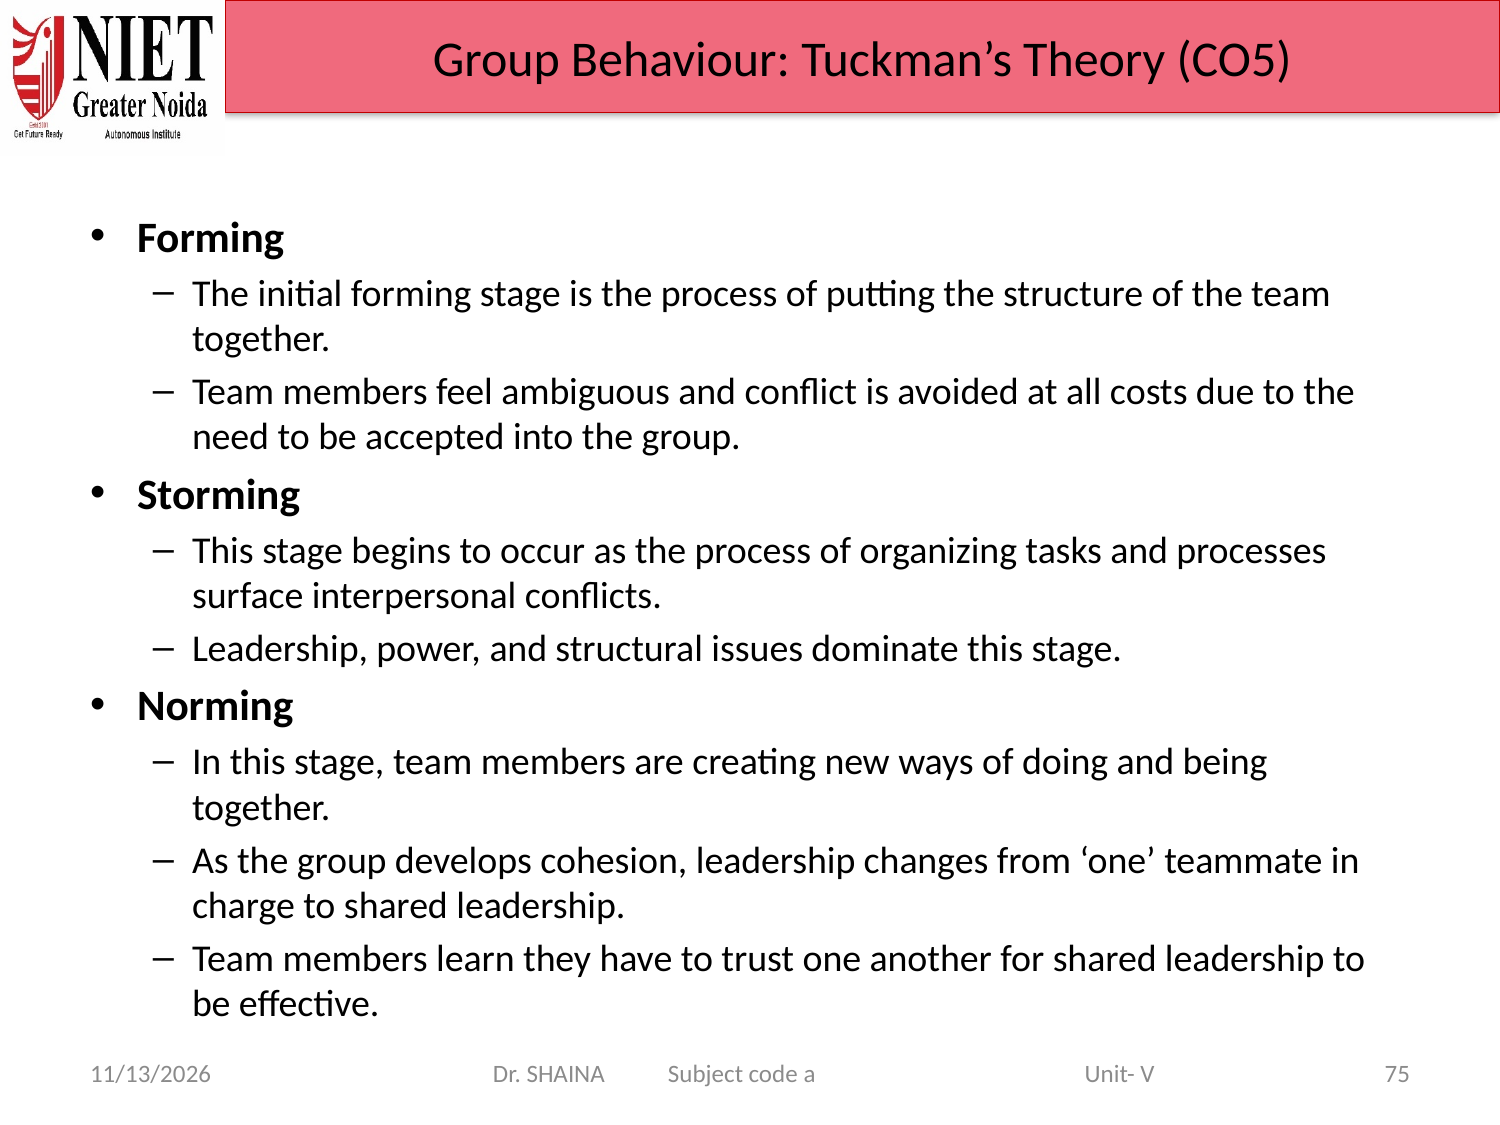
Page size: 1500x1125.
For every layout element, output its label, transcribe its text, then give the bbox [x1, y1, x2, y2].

slide_number 75 [1337, 1043, 1425, 1103]
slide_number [75, 1043, 250, 1103]
list Forming The initial forming stage is the process of putting the structure of the team together. Team members feel ambiguous and conflict is avoided at all costs due to the need to be accepted into the group. Storming This stage begins to occur as the process of organizing tasks and processes surface interpersonal conflicts. Leadership, power, and structural issues dominate this stage. Norming In this stage, team members are creating new ways of doing and being together. As the group develops cohesion, leadership changes from ‘one’ teammate in charge to shared leadership. Team members learn they have to trust one another for shared leadership to be effective. [75, 201, 1425, 1043]
text_box Group Behaviour: Tuckman’s Theory (CO5) [226, 0, 1500, 113]
footer Dr. SHAINA Subject code a Unit- V [412, 1043, 1238, 1103]
picture [0, 0, 226, 156]
